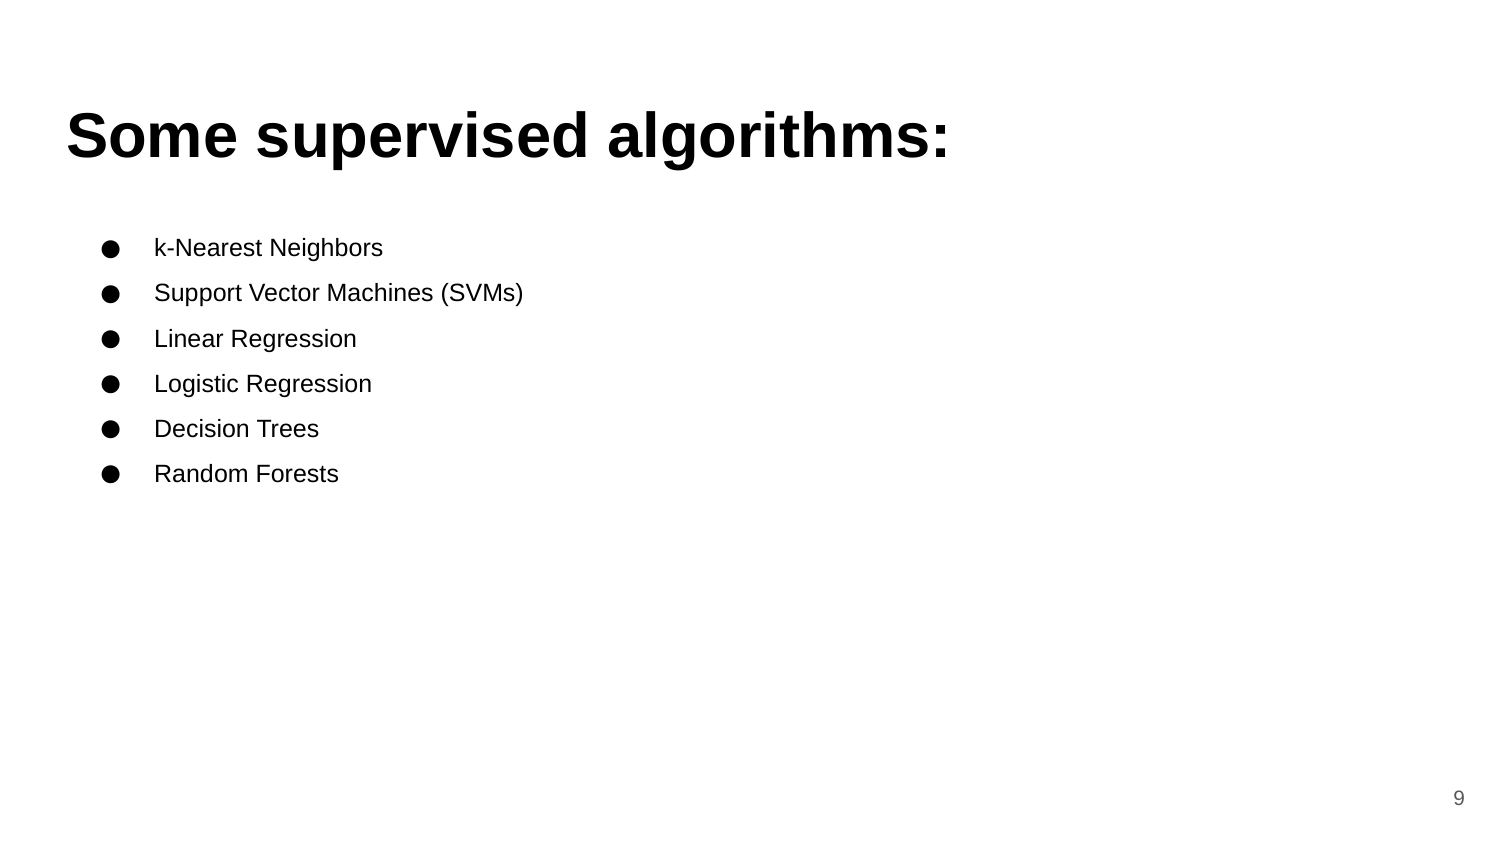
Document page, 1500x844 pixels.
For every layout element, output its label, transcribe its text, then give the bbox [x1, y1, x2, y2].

title Some supervised algorithms: [51, 85, 1449, 180]
list k-Nearest Neighbors Support Vector Machines (SVMs) Linear Regression Logistic Regression Decision Trees Random Forests [51, 201, 1449, 505]
slide_number ‹#› [1389, 764, 1480, 830]
